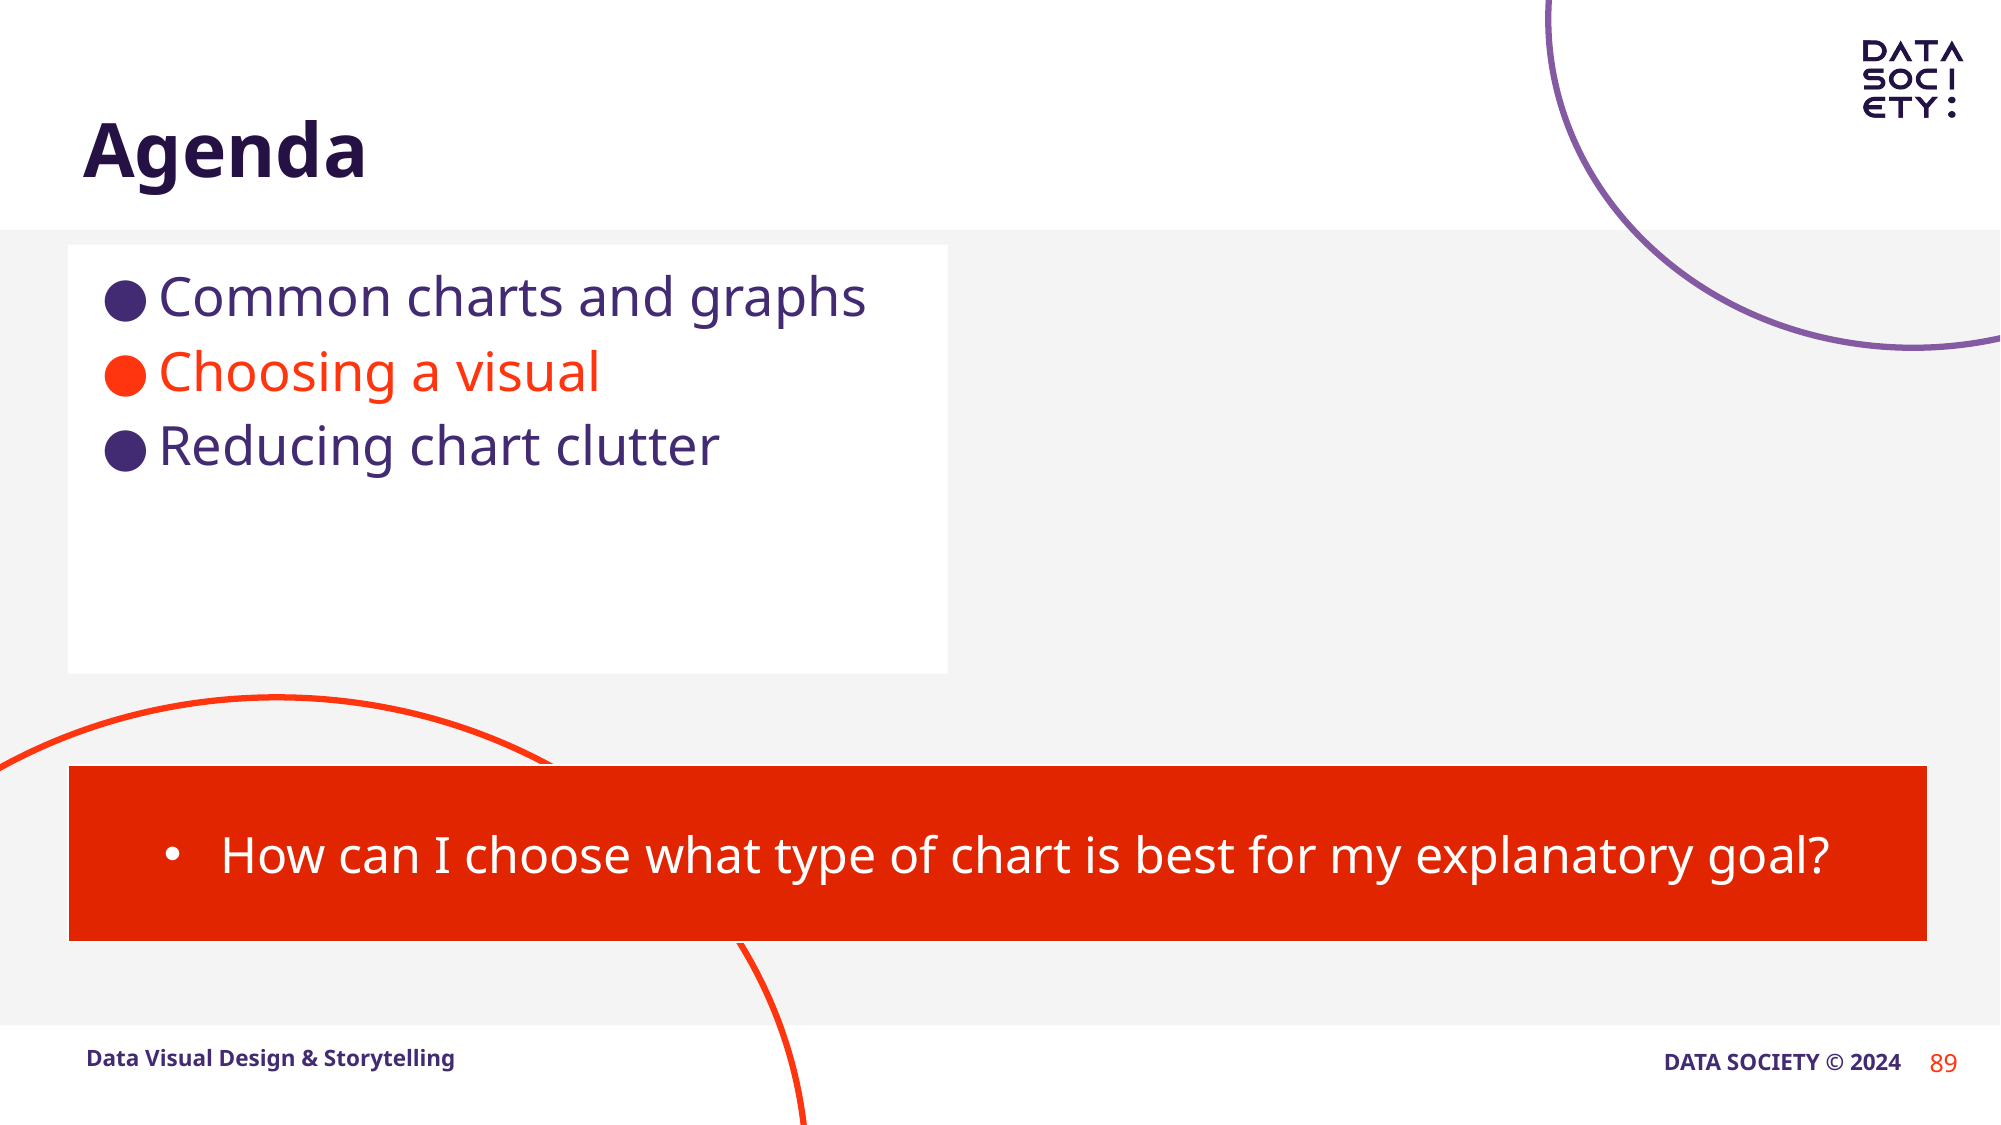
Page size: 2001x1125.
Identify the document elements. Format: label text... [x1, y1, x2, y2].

picture [1863, 40, 1964, 118]
slide_number 89 [1853, 1033, 1974, 1097]
list Common charts and graphs Choosing a visual Reducing chart clutter [68, 244, 948, 674]
text_box How can I choose what type of chart is best for my explanatory goal? [68, 764, 1928, 942]
